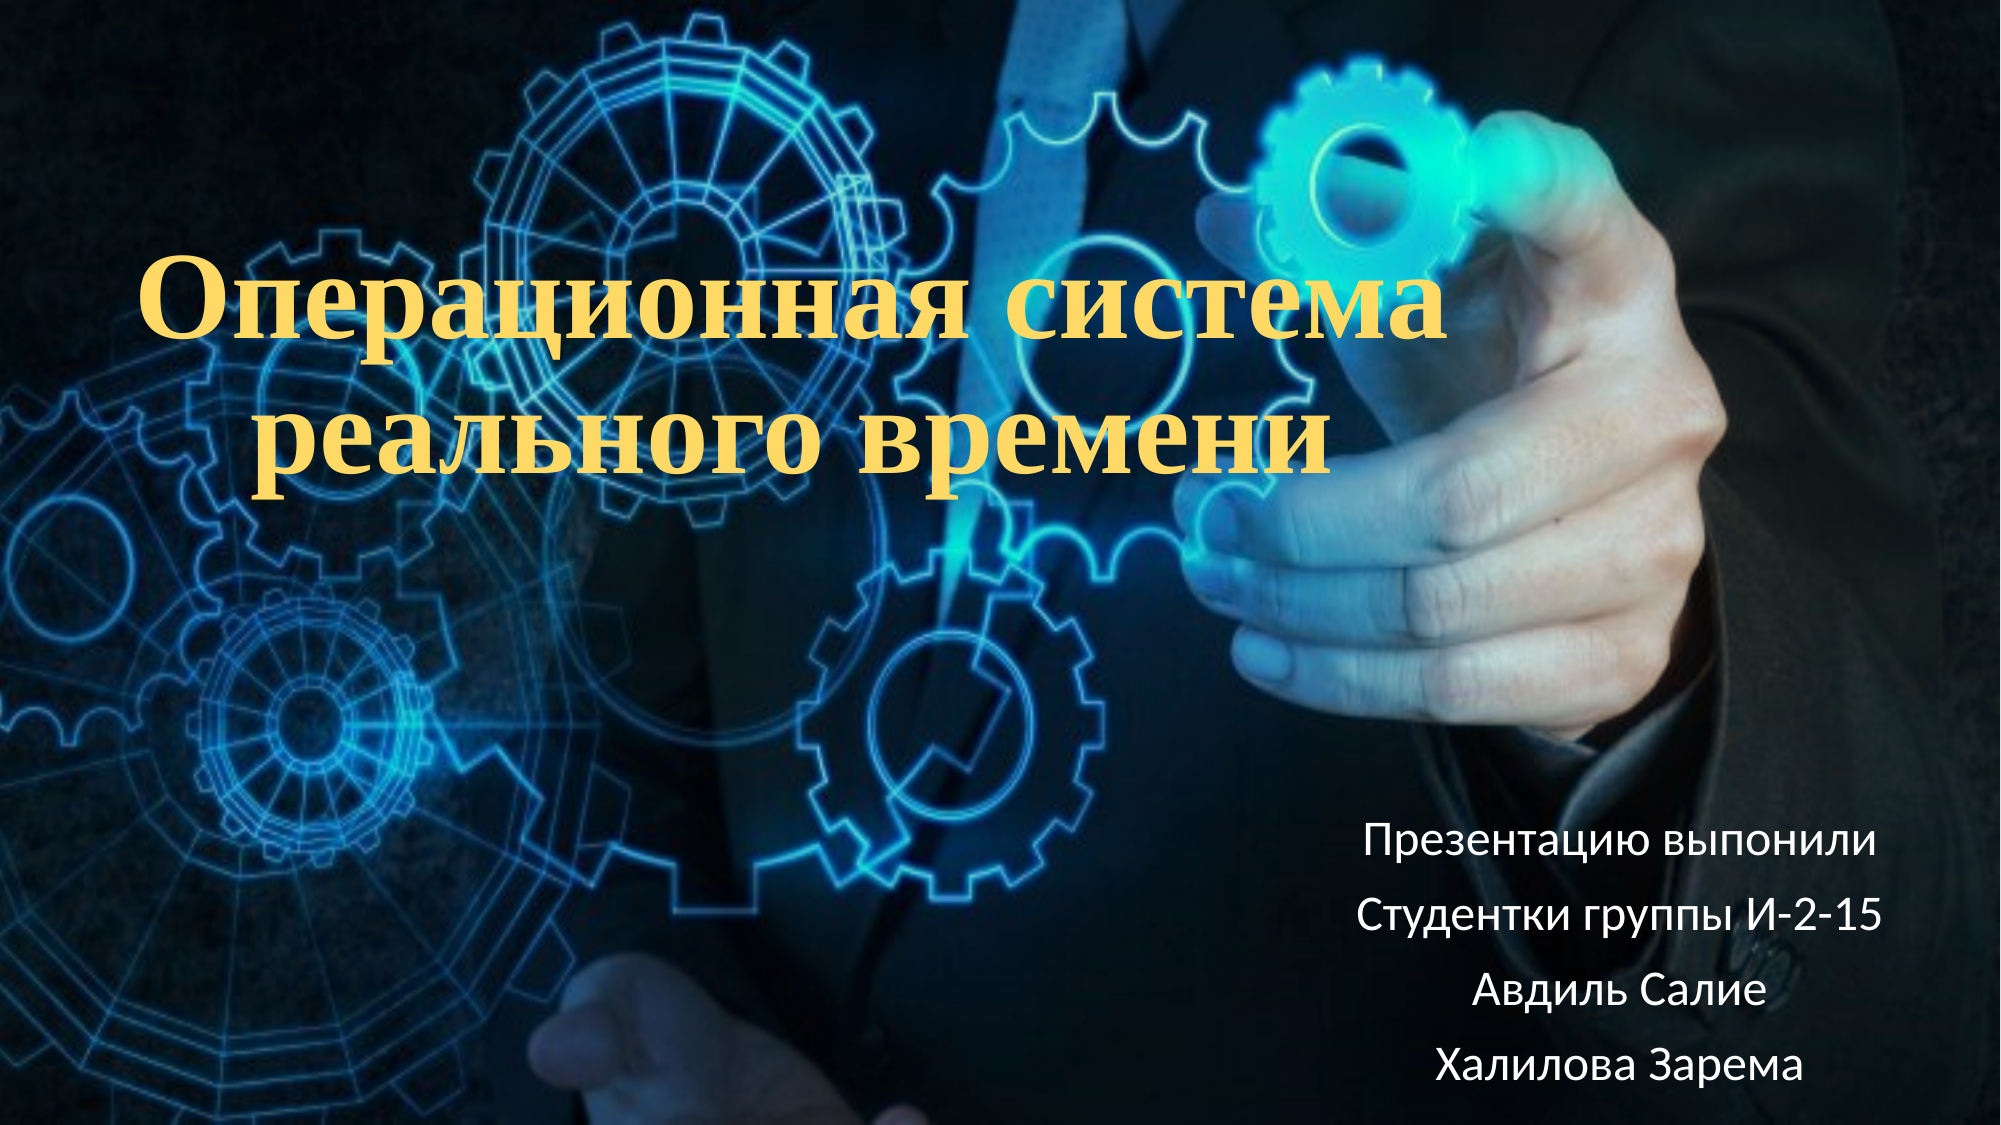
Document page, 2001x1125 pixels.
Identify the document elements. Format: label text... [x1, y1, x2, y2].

subtitle Презентацию выпонили Студентки группы И-2-15 Авдиль Салие Халилова Зарема [1239, 804, 2000, 1125]
picture [0, 0, 2001, 1125]
title Операционная система реального времени [42, 266, 1543, 659]
